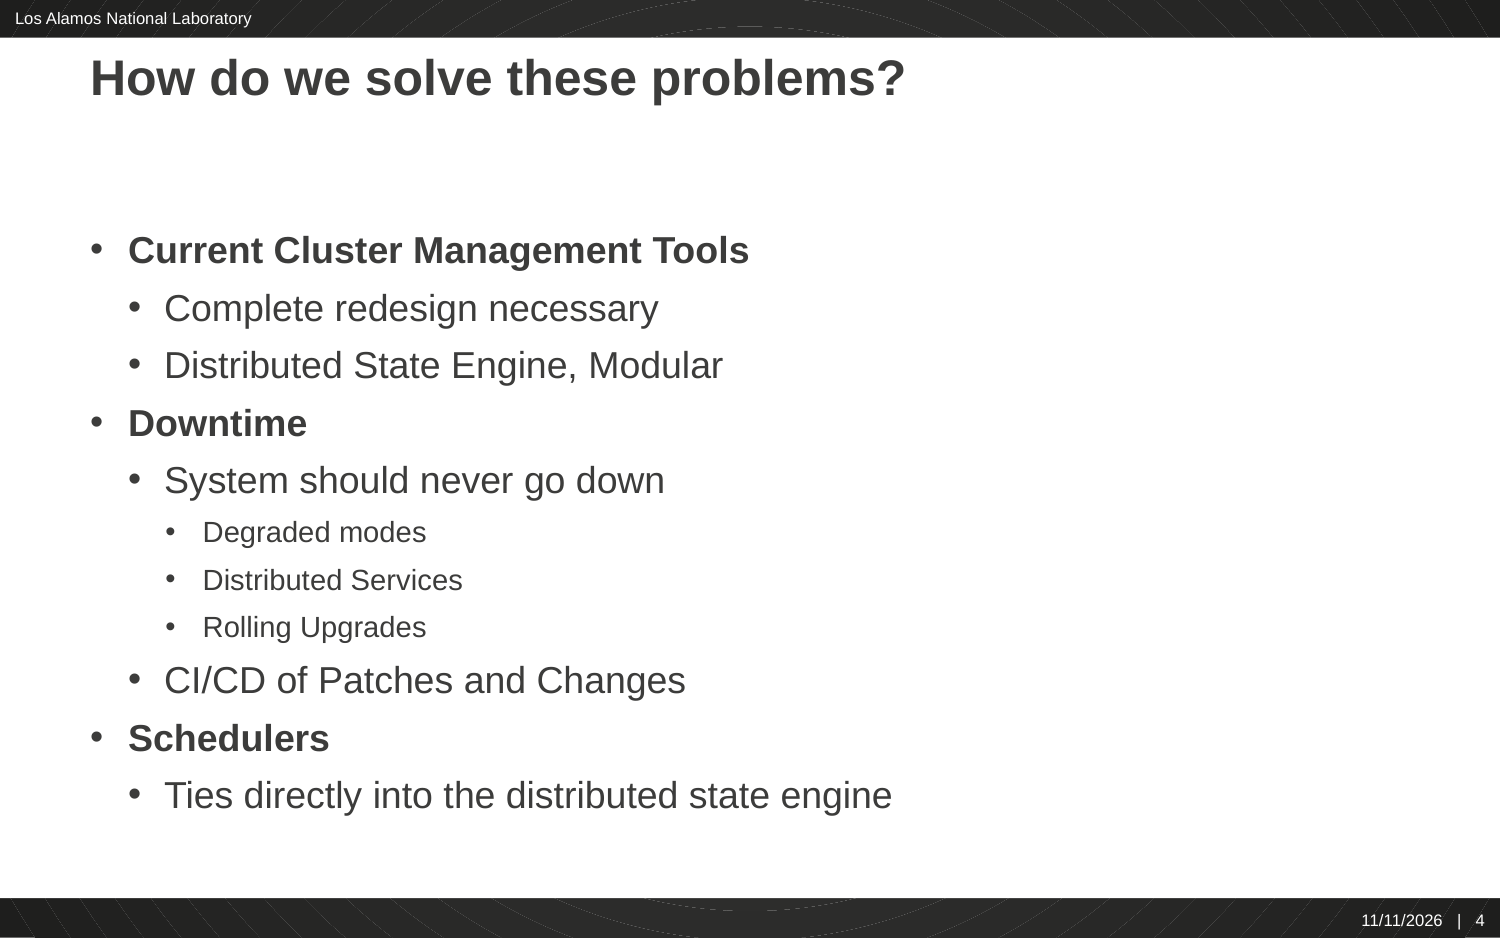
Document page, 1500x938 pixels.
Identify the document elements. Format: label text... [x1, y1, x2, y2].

title How do we solve these problems? [75, 37, 1425, 194]
list Current Cluster Management Tools Complete redesign necessary Distributed State Engine, Modular Downtime System should never go down Degraded modes Distributed Services Rolling Upgrades CI/CD of Patches and Changes Schedulers Ties directly into the distributed state engine [75, 218, 1425, 843]
